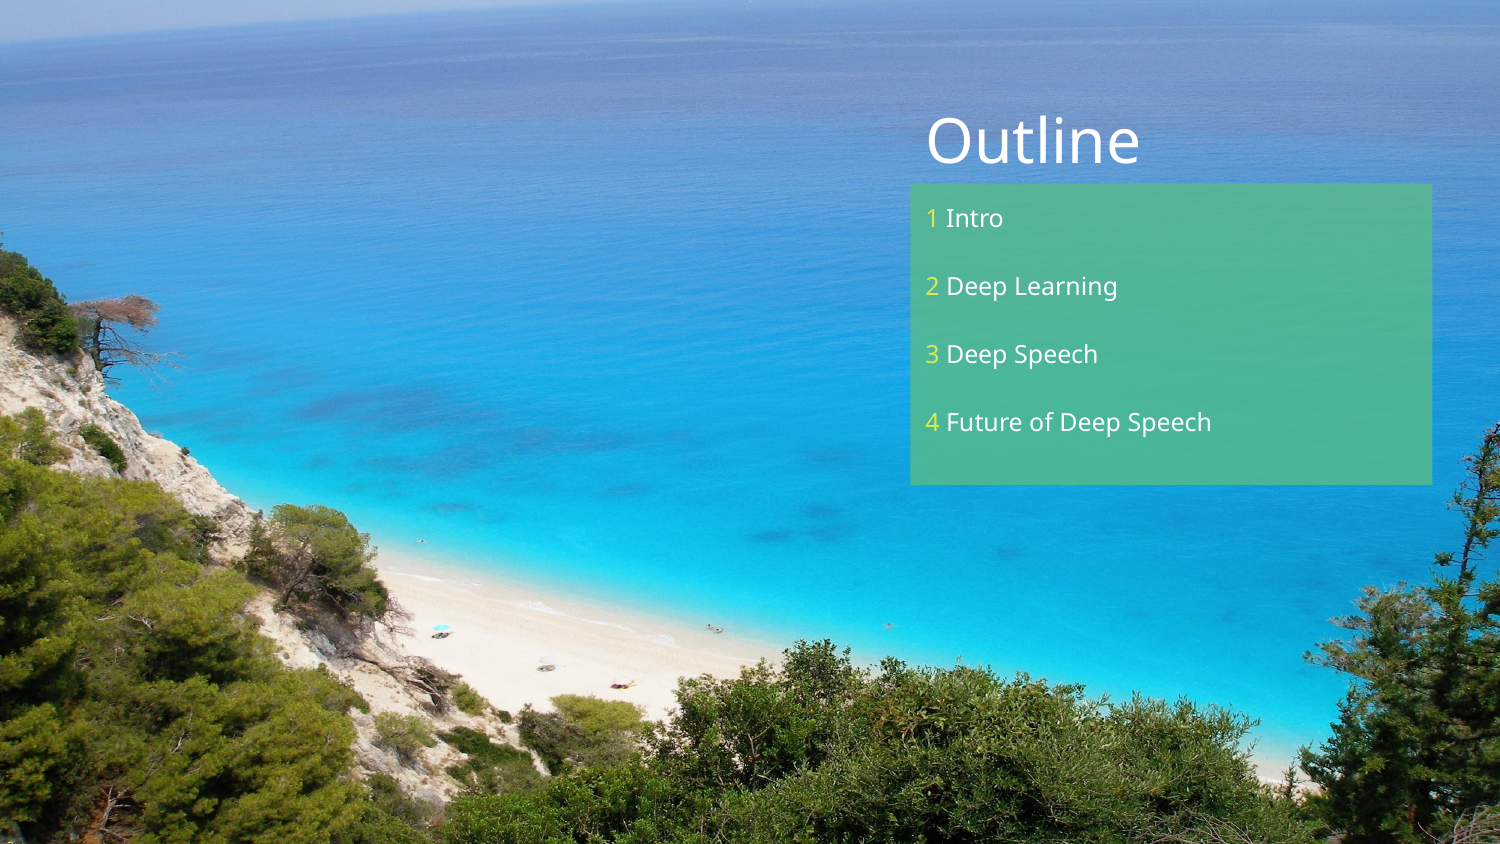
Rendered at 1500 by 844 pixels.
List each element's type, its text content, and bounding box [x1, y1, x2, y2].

list 1 Intro 2 Deep Learning 3 Deep Speech 4 Future of Deep Speech [910, 183, 1433, 485]
title Outline [910, 67, 1371, 183]
picture [0, 0, 1500, 844]
